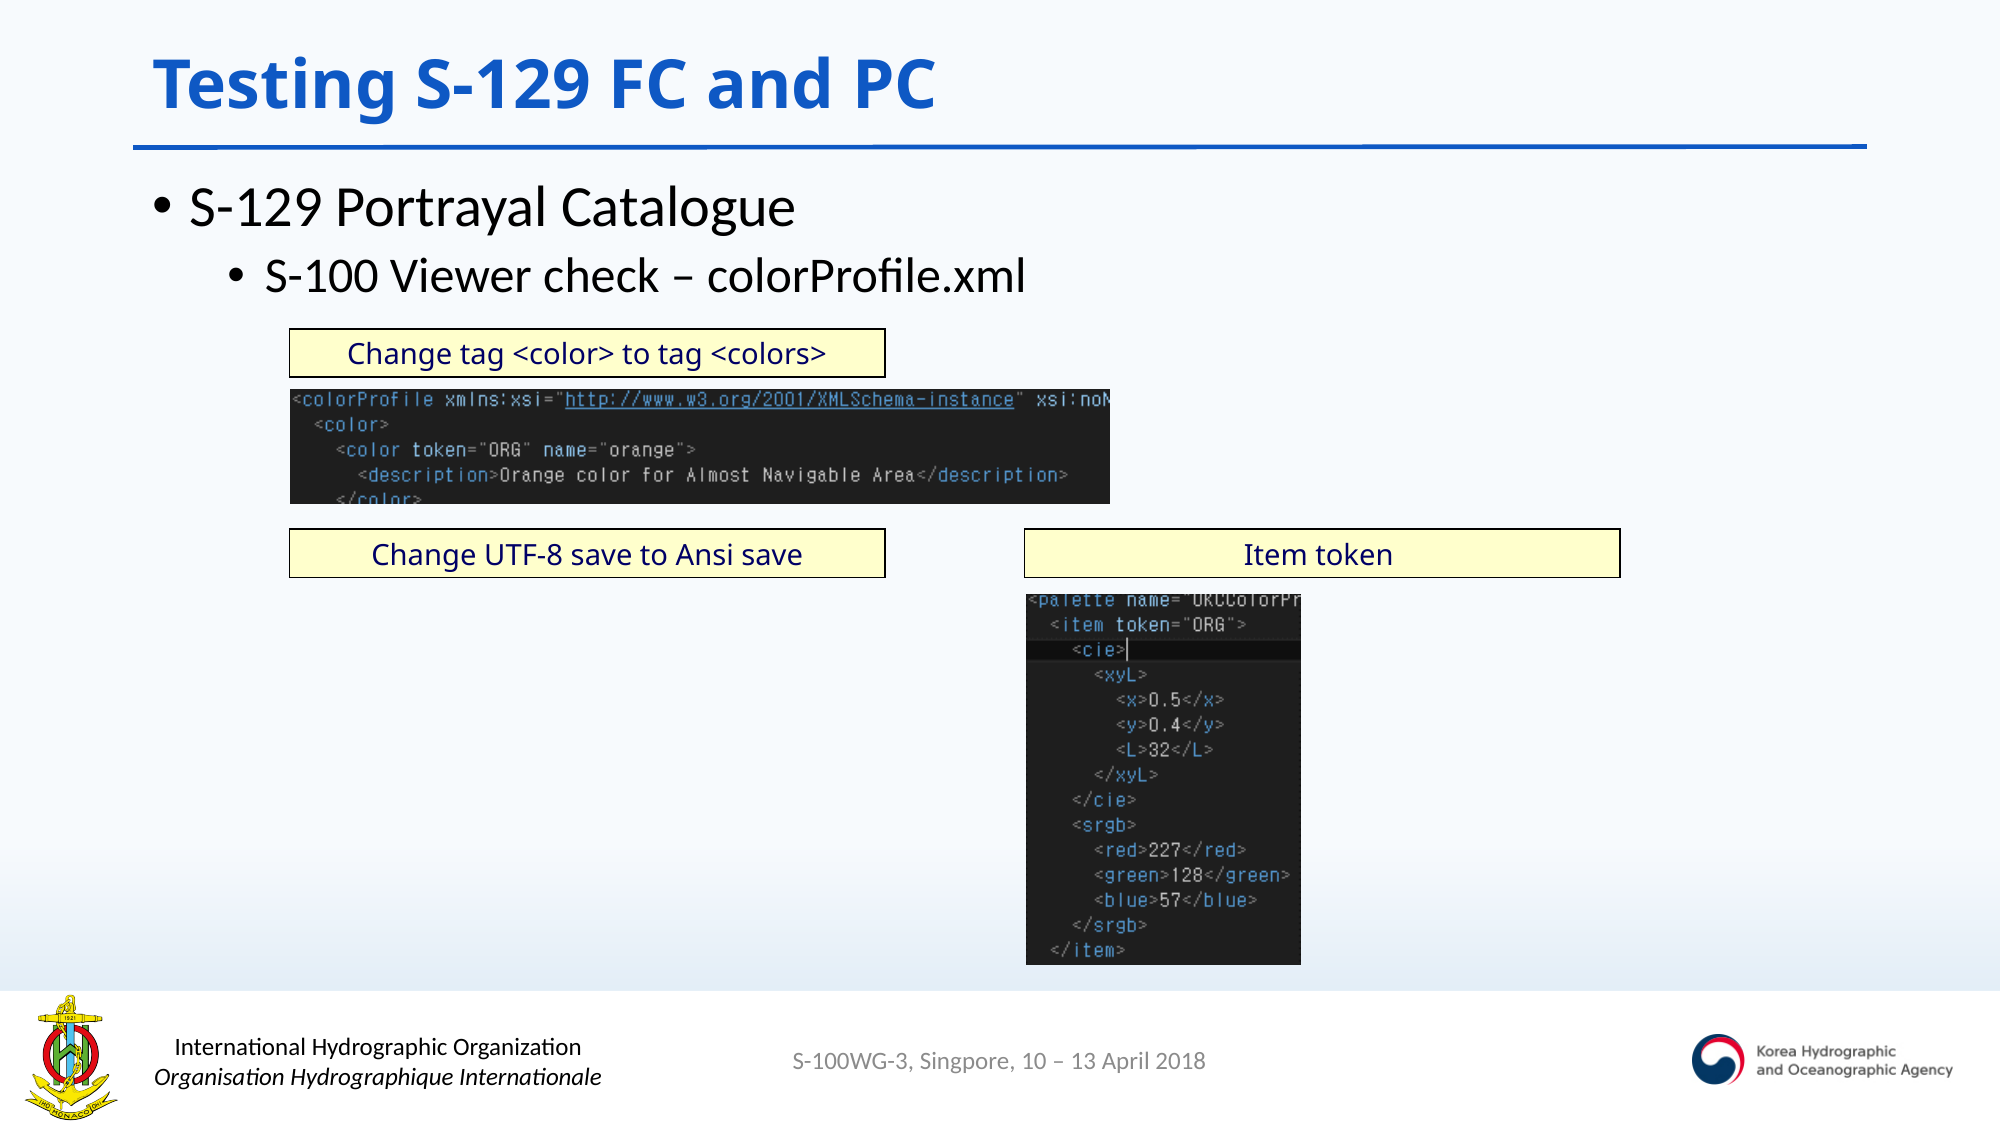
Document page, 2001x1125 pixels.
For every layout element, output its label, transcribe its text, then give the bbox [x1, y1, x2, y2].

picture [1691, 1034, 1956, 1085]
text_box Change UTF-8 save to Ansi save [289, 529, 886, 578]
text_box Item token [1024, 529, 1621, 578]
footer S-100WG-3, Singpore, 10 – 13 April 2018 [662, 1029, 1338, 1090]
text_box Change tag <color> to tag <colors> [289, 328, 886, 378]
title Testing S-129 FC and PC [137, 42, 1863, 132]
picture [17, 990, 122, 1125]
picture [1026, 594, 1301, 965]
picture [290, 389, 1110, 504]
list S-129 Portrayal Catalogue S-100 Viewer check – colorProfile.xml [137, 168, 1863, 1013]
